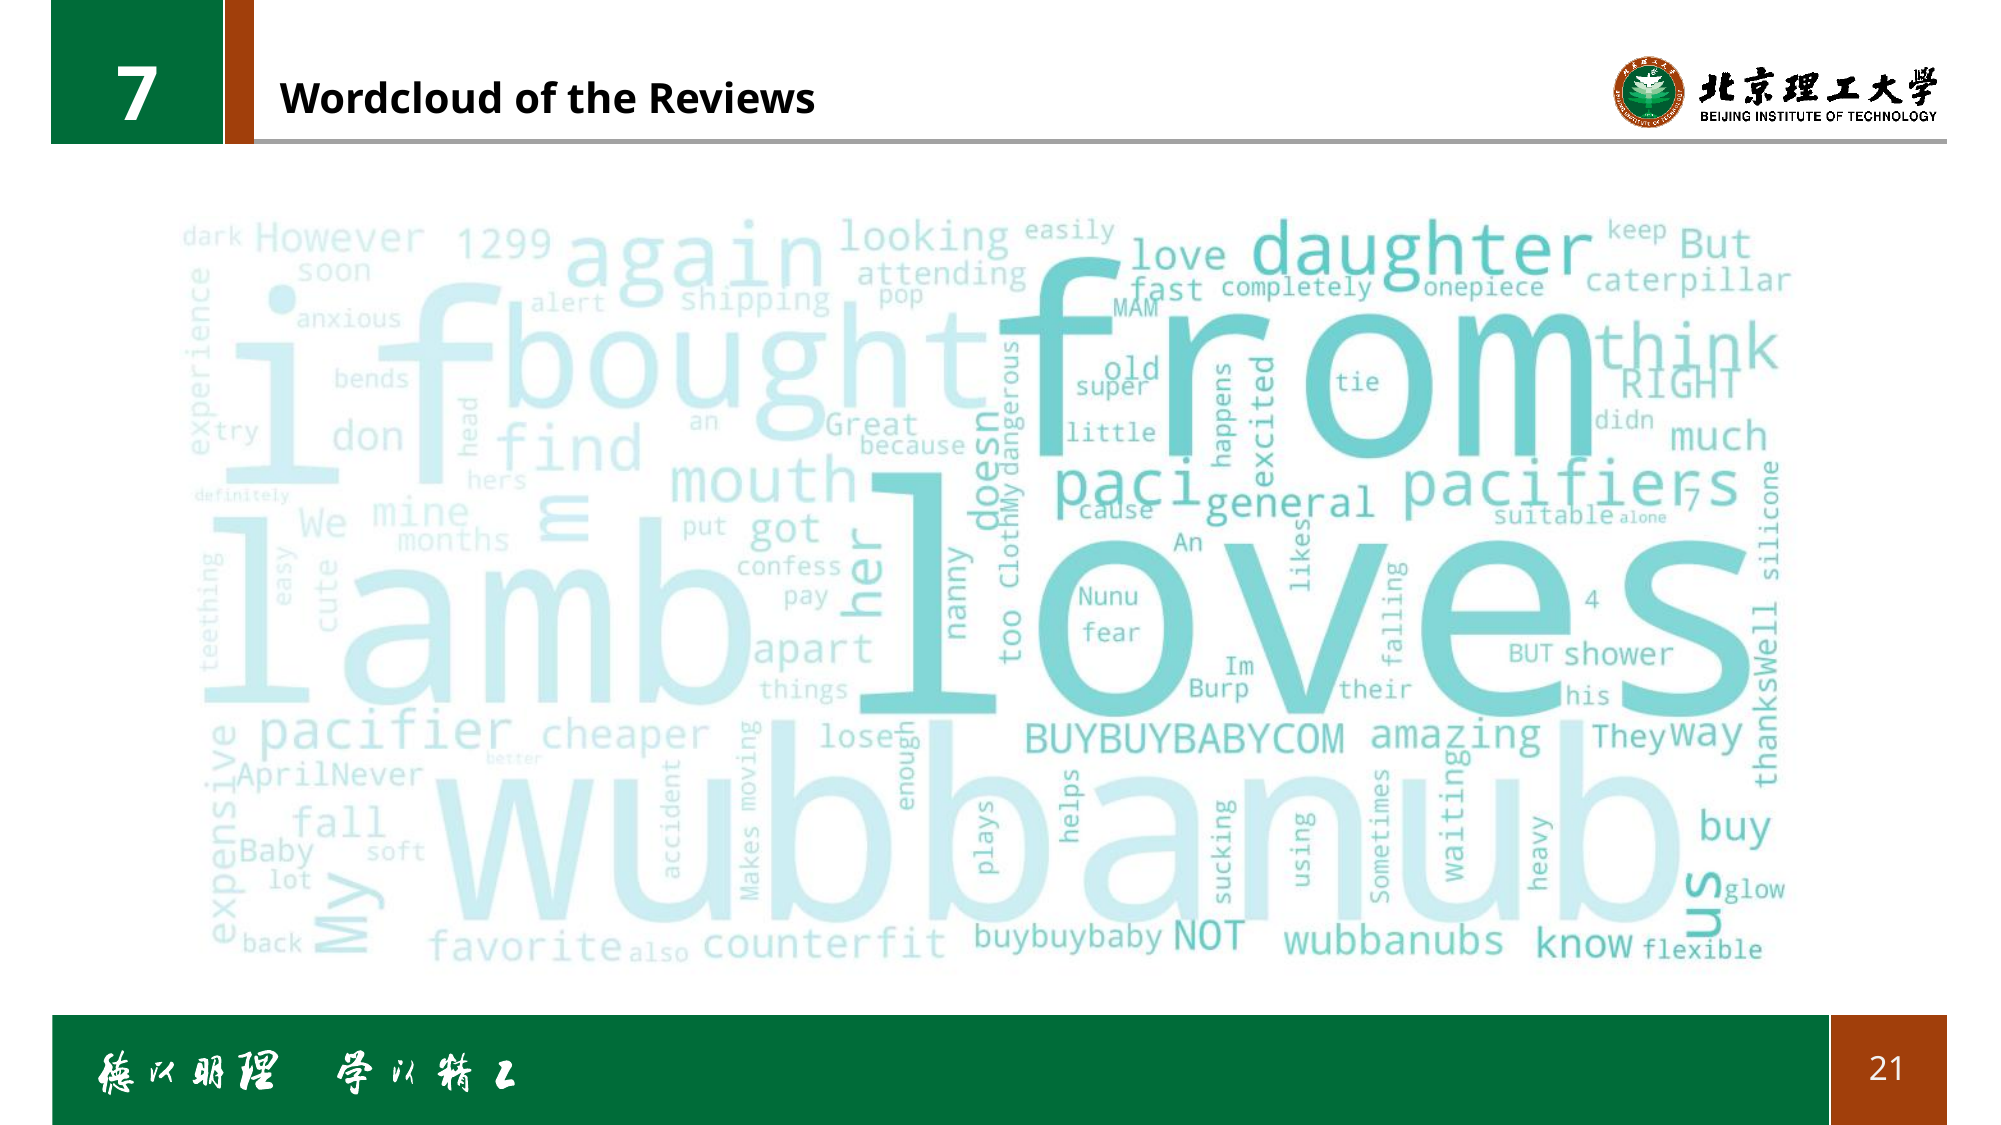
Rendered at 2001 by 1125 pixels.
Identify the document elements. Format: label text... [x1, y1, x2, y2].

picture [178, 216, 1800, 977]
title Wordcloud of the Reviews [265, 47, 1955, 208]
text_box 7 [58, 38, 218, 144]
